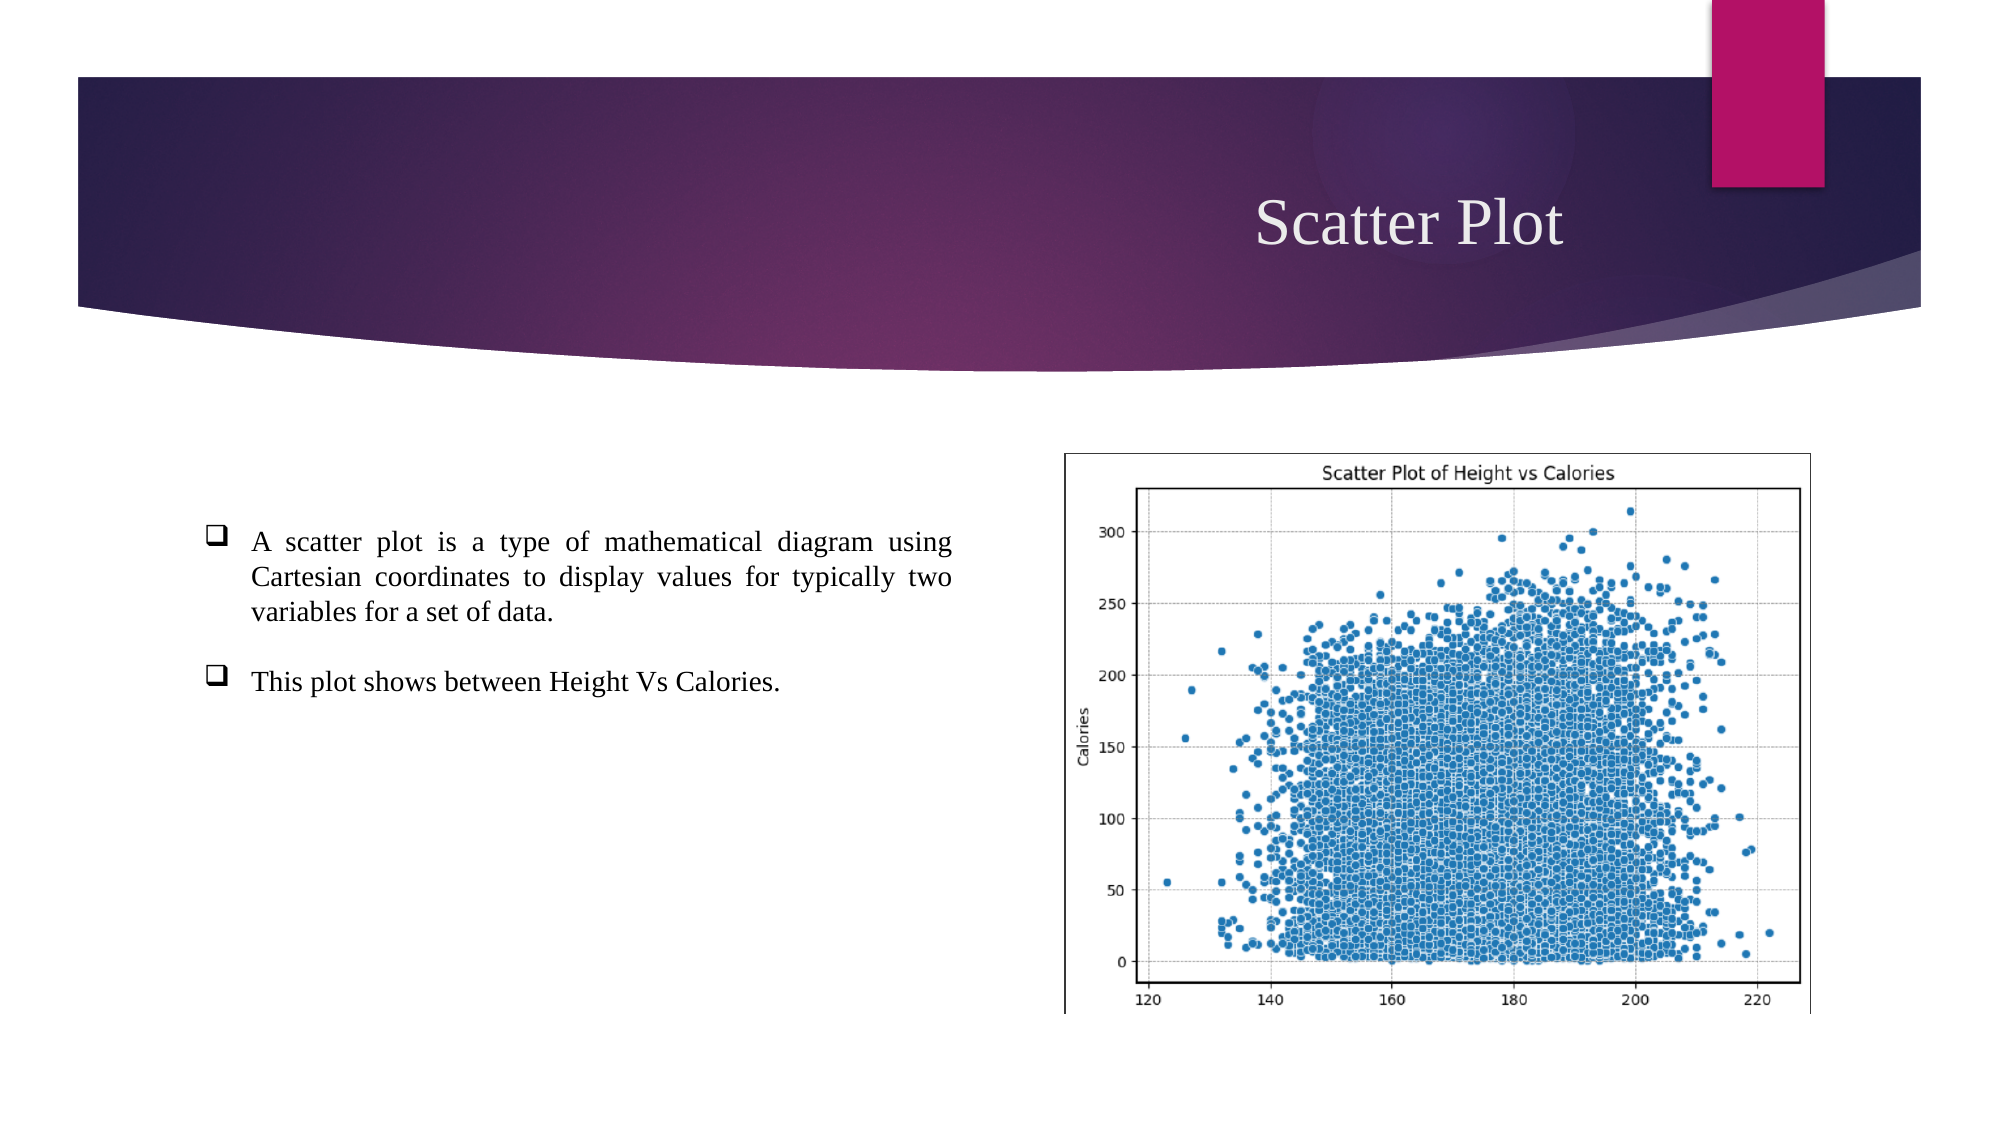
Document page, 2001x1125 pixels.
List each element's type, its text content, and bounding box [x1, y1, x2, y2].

title Scatter Plot [189, 159, 1627, 276]
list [1064, 453, 1811, 1014]
text_box A scatter plot is a type of mathematical diagram using Cartesian coordinates to display values for typically two variables for a set of data. This plot shows between Height Vs Calories. [189, 514, 968, 705]
